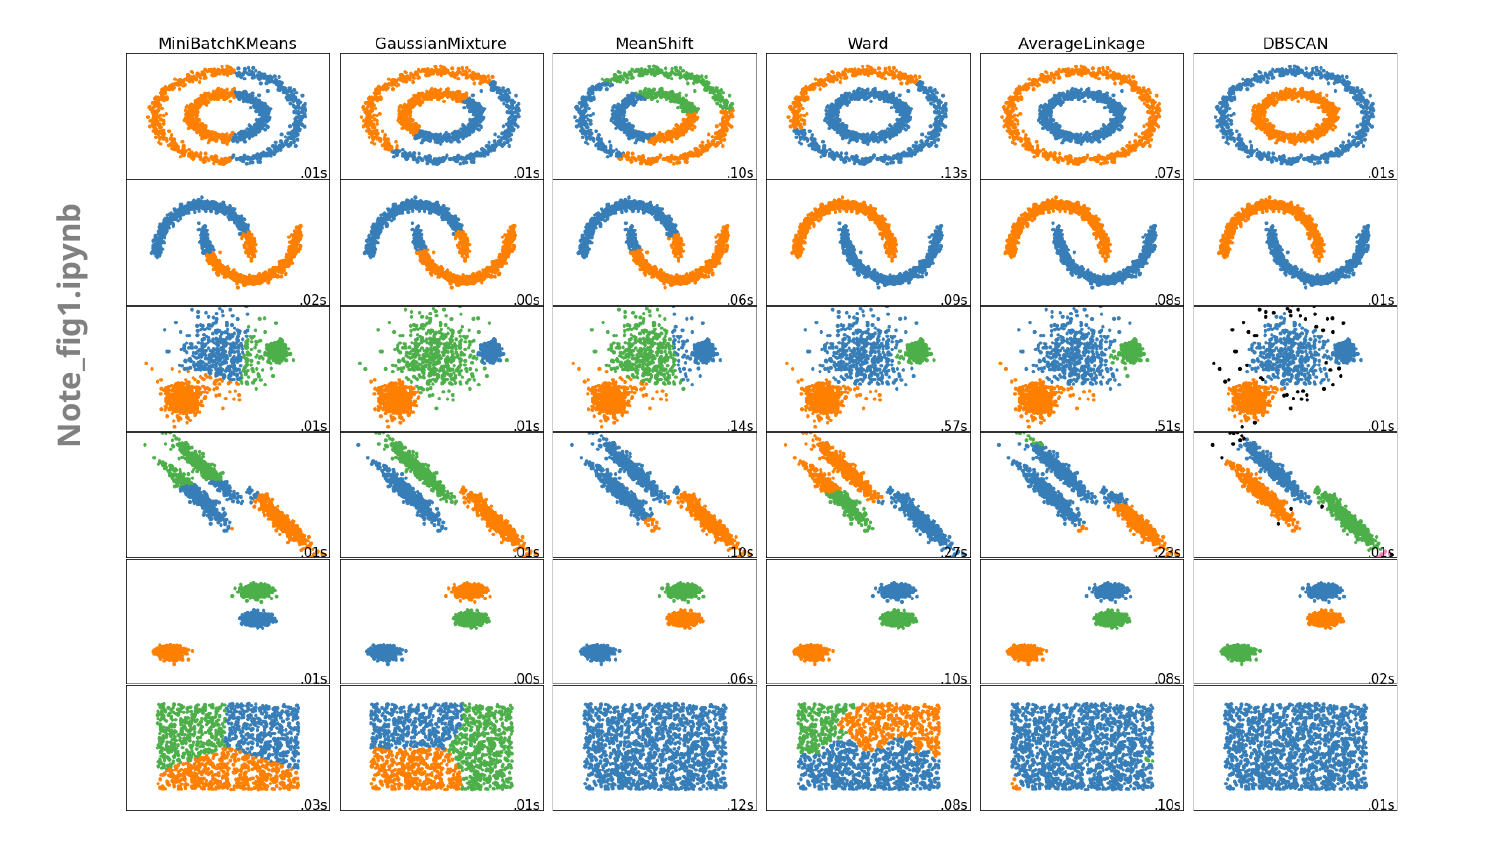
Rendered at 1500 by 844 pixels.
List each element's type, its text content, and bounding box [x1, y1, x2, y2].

text_box Note_fig1.ipynb [28, 137, 102, 539]
picture [116, 30, 1405, 819]
